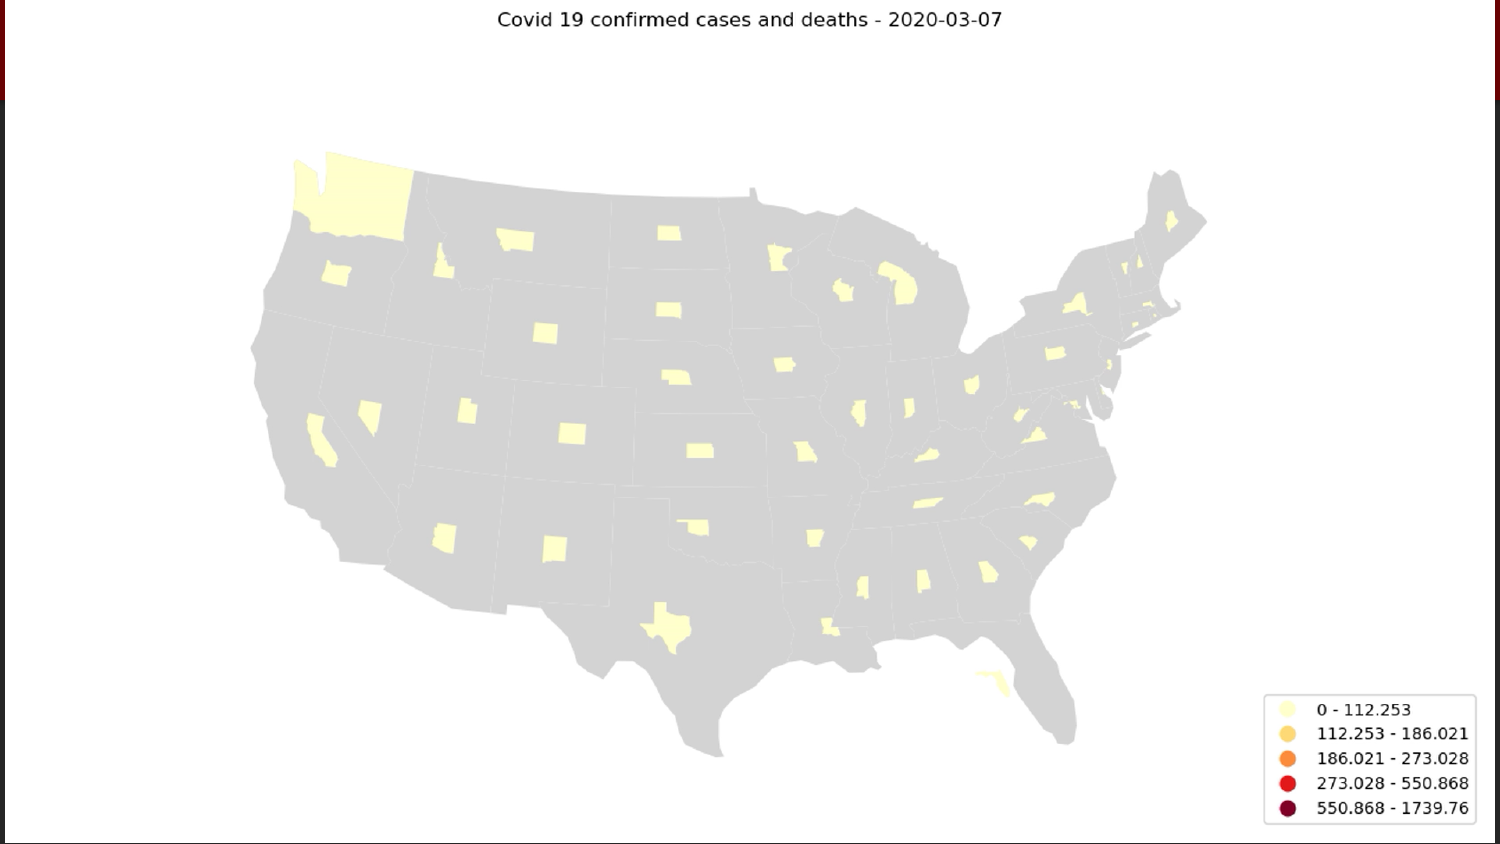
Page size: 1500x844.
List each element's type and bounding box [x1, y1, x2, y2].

text_box [4, 0, 1496, 844]
